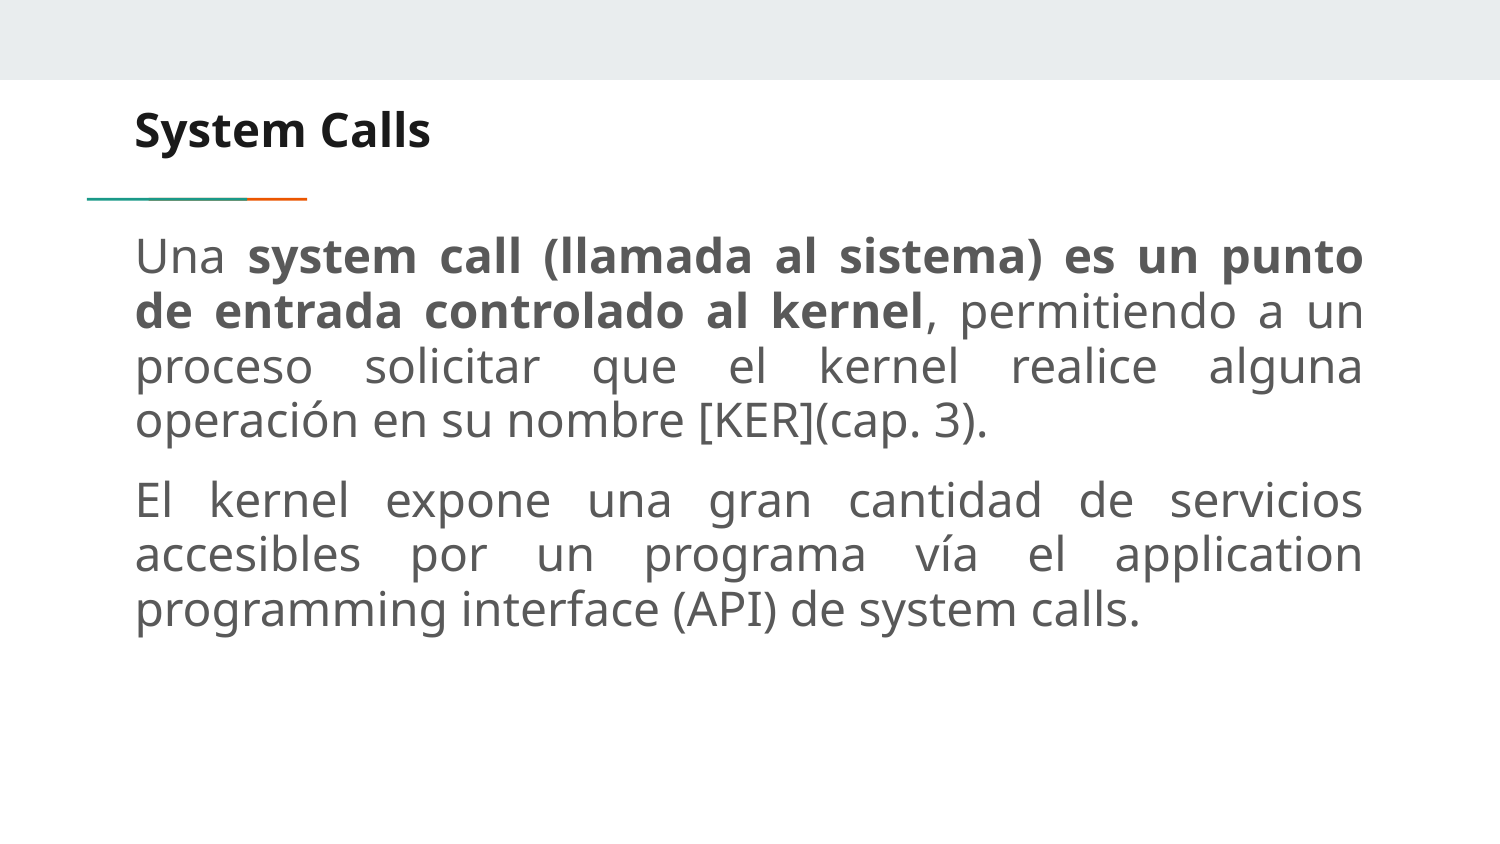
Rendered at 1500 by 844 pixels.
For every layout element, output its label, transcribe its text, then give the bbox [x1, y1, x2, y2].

list Una system call (llamada al sistema) es un punto de entrada controlado al kernel, permitiendo a un proceso solicitar que el kernel realice alguna operación en su nombre [KER](cap. 3). El kernel expone una gran cantidad de servicios accesibles por un programa vía el application programming interface (API) de system calls. [119, 215, 1381, 826]
title System Calls [119, 85, 1381, 173]
